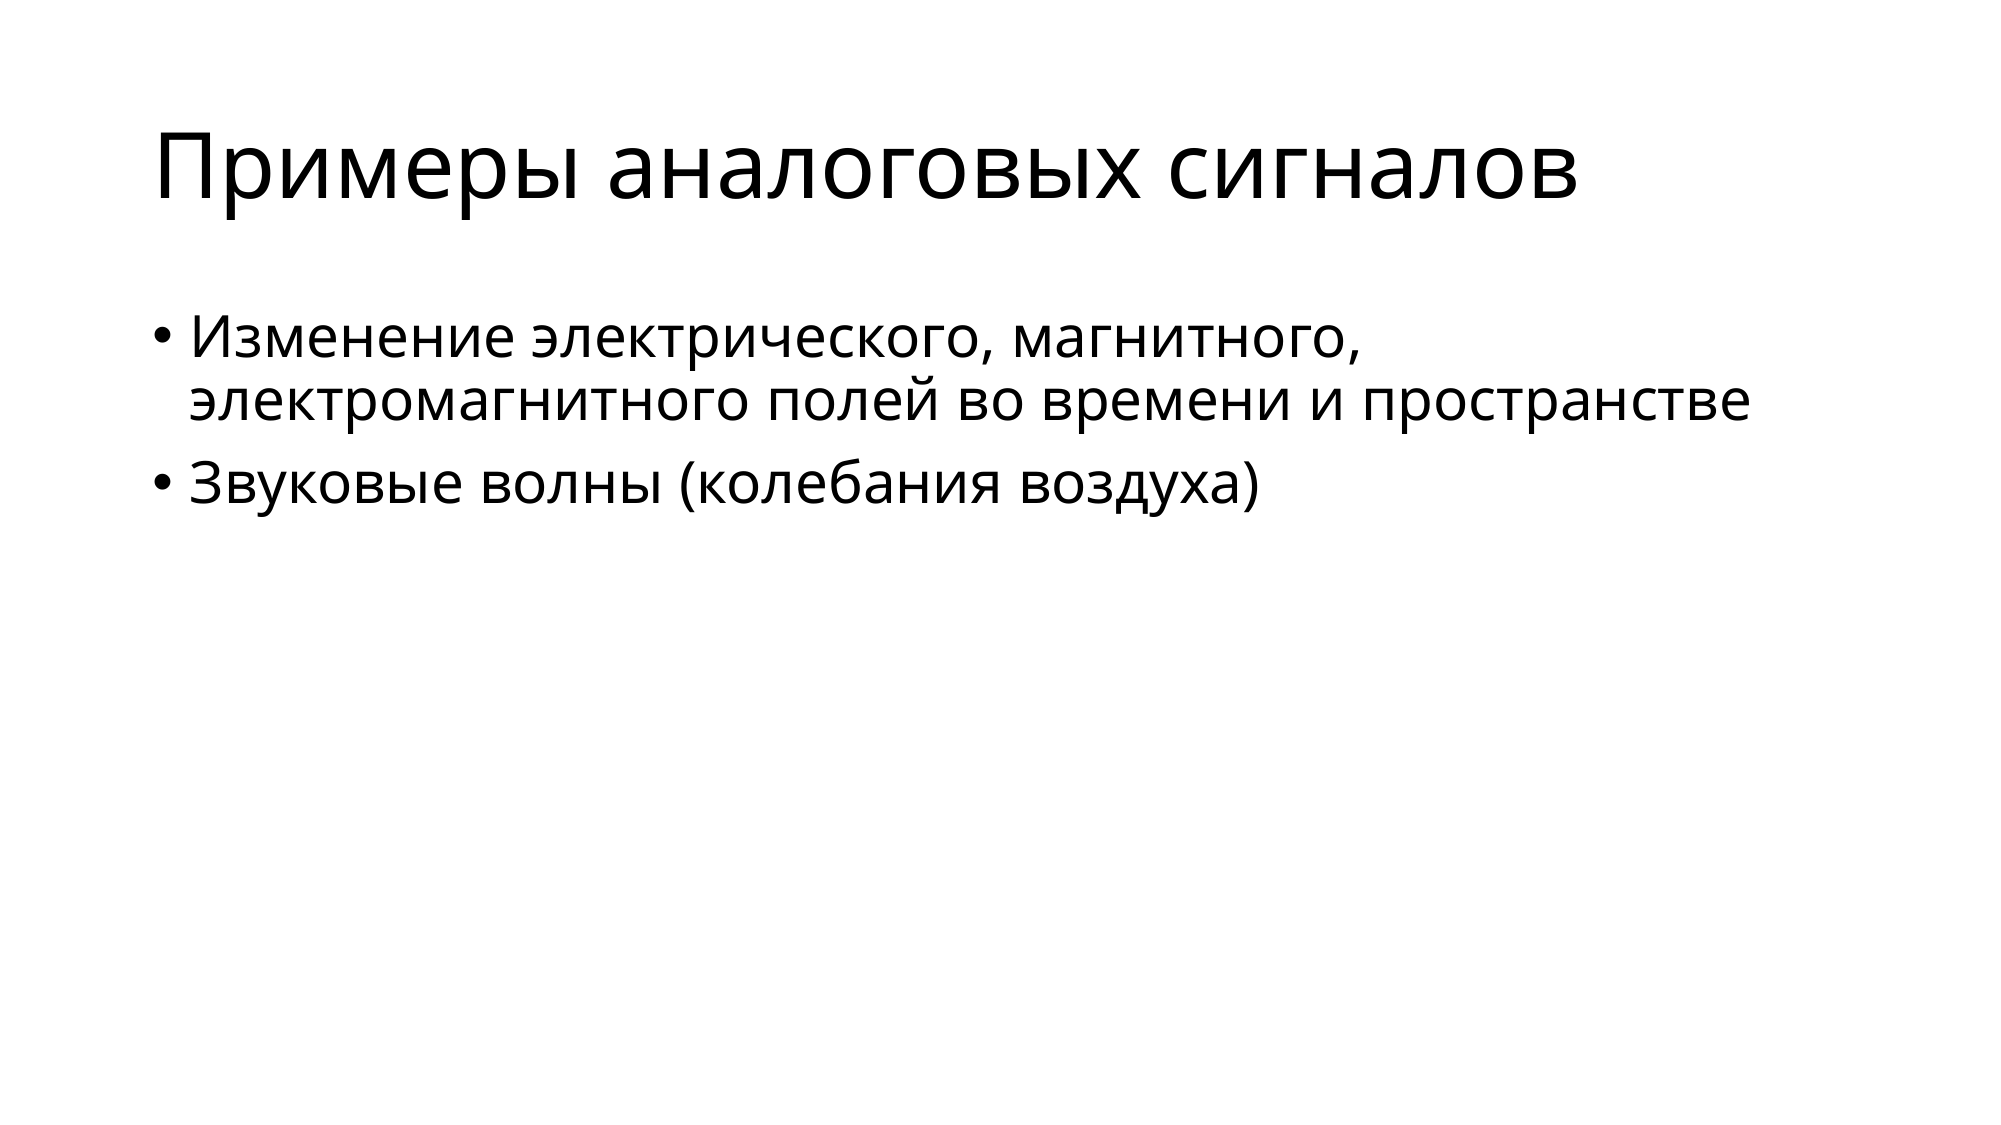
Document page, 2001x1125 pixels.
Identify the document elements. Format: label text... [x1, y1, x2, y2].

list Изменение электрического, магнитного, электромагнитного полей во времени и пространстве Звуковые волны (колебания воздуха) [137, 299, 1863, 1014]
title Примеры аналоговых сигналов [137, 59, 1863, 278]
